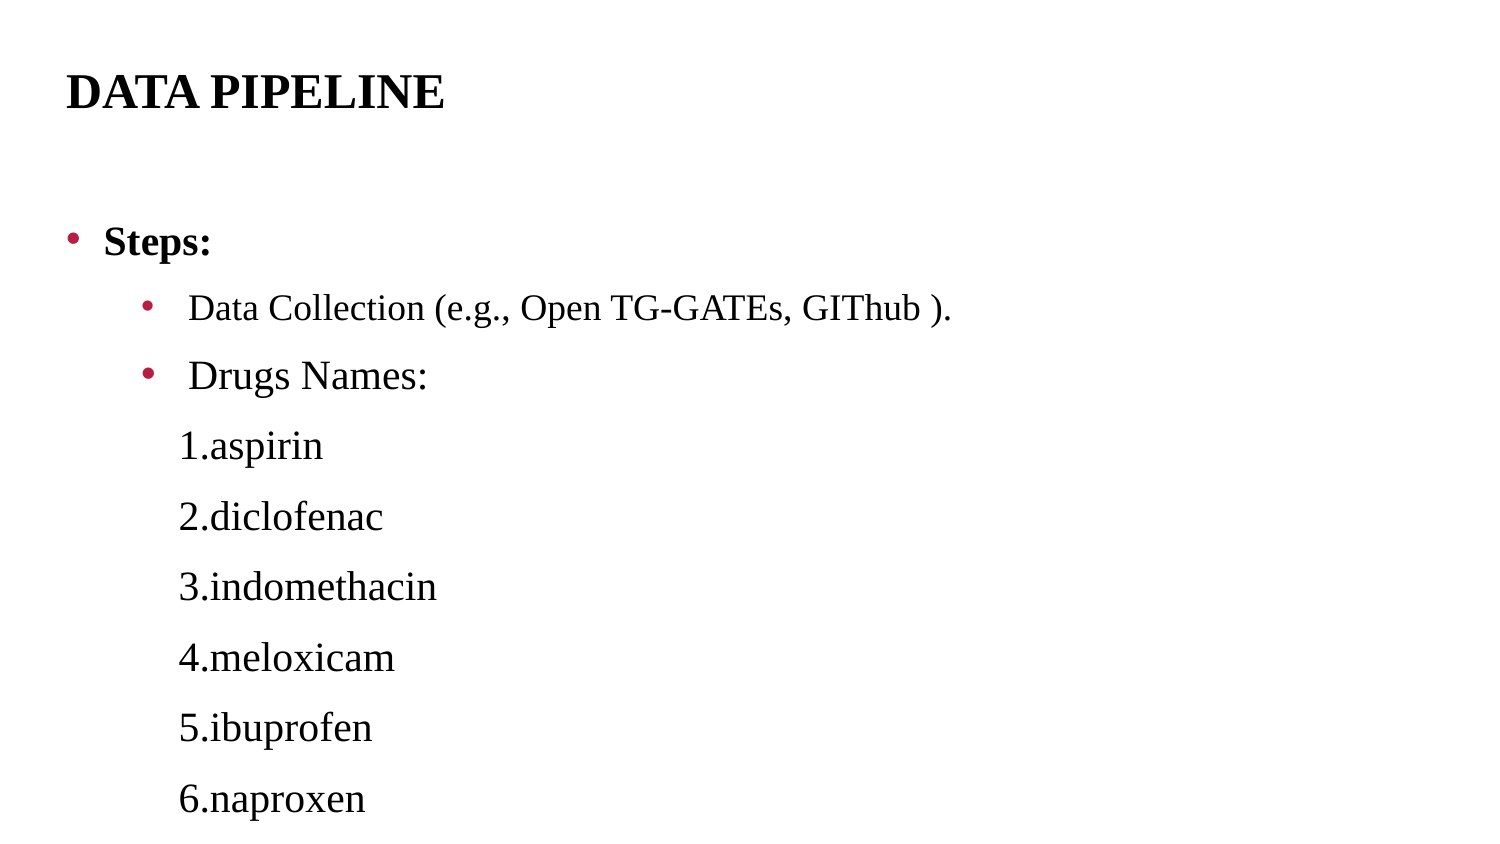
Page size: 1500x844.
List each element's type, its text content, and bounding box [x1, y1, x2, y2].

subtitle Steps: Data Collection (e.g., Open TG-GATEs, GIThub ). Drugs Names: 1.aspirin 2.diclofenac 3.indomethacin 4.meloxicam 5.ibuprofen 6.naproxen [51, 188, 1449, 319]
title DATA PIPELINE [51, 39, 1449, 135]
